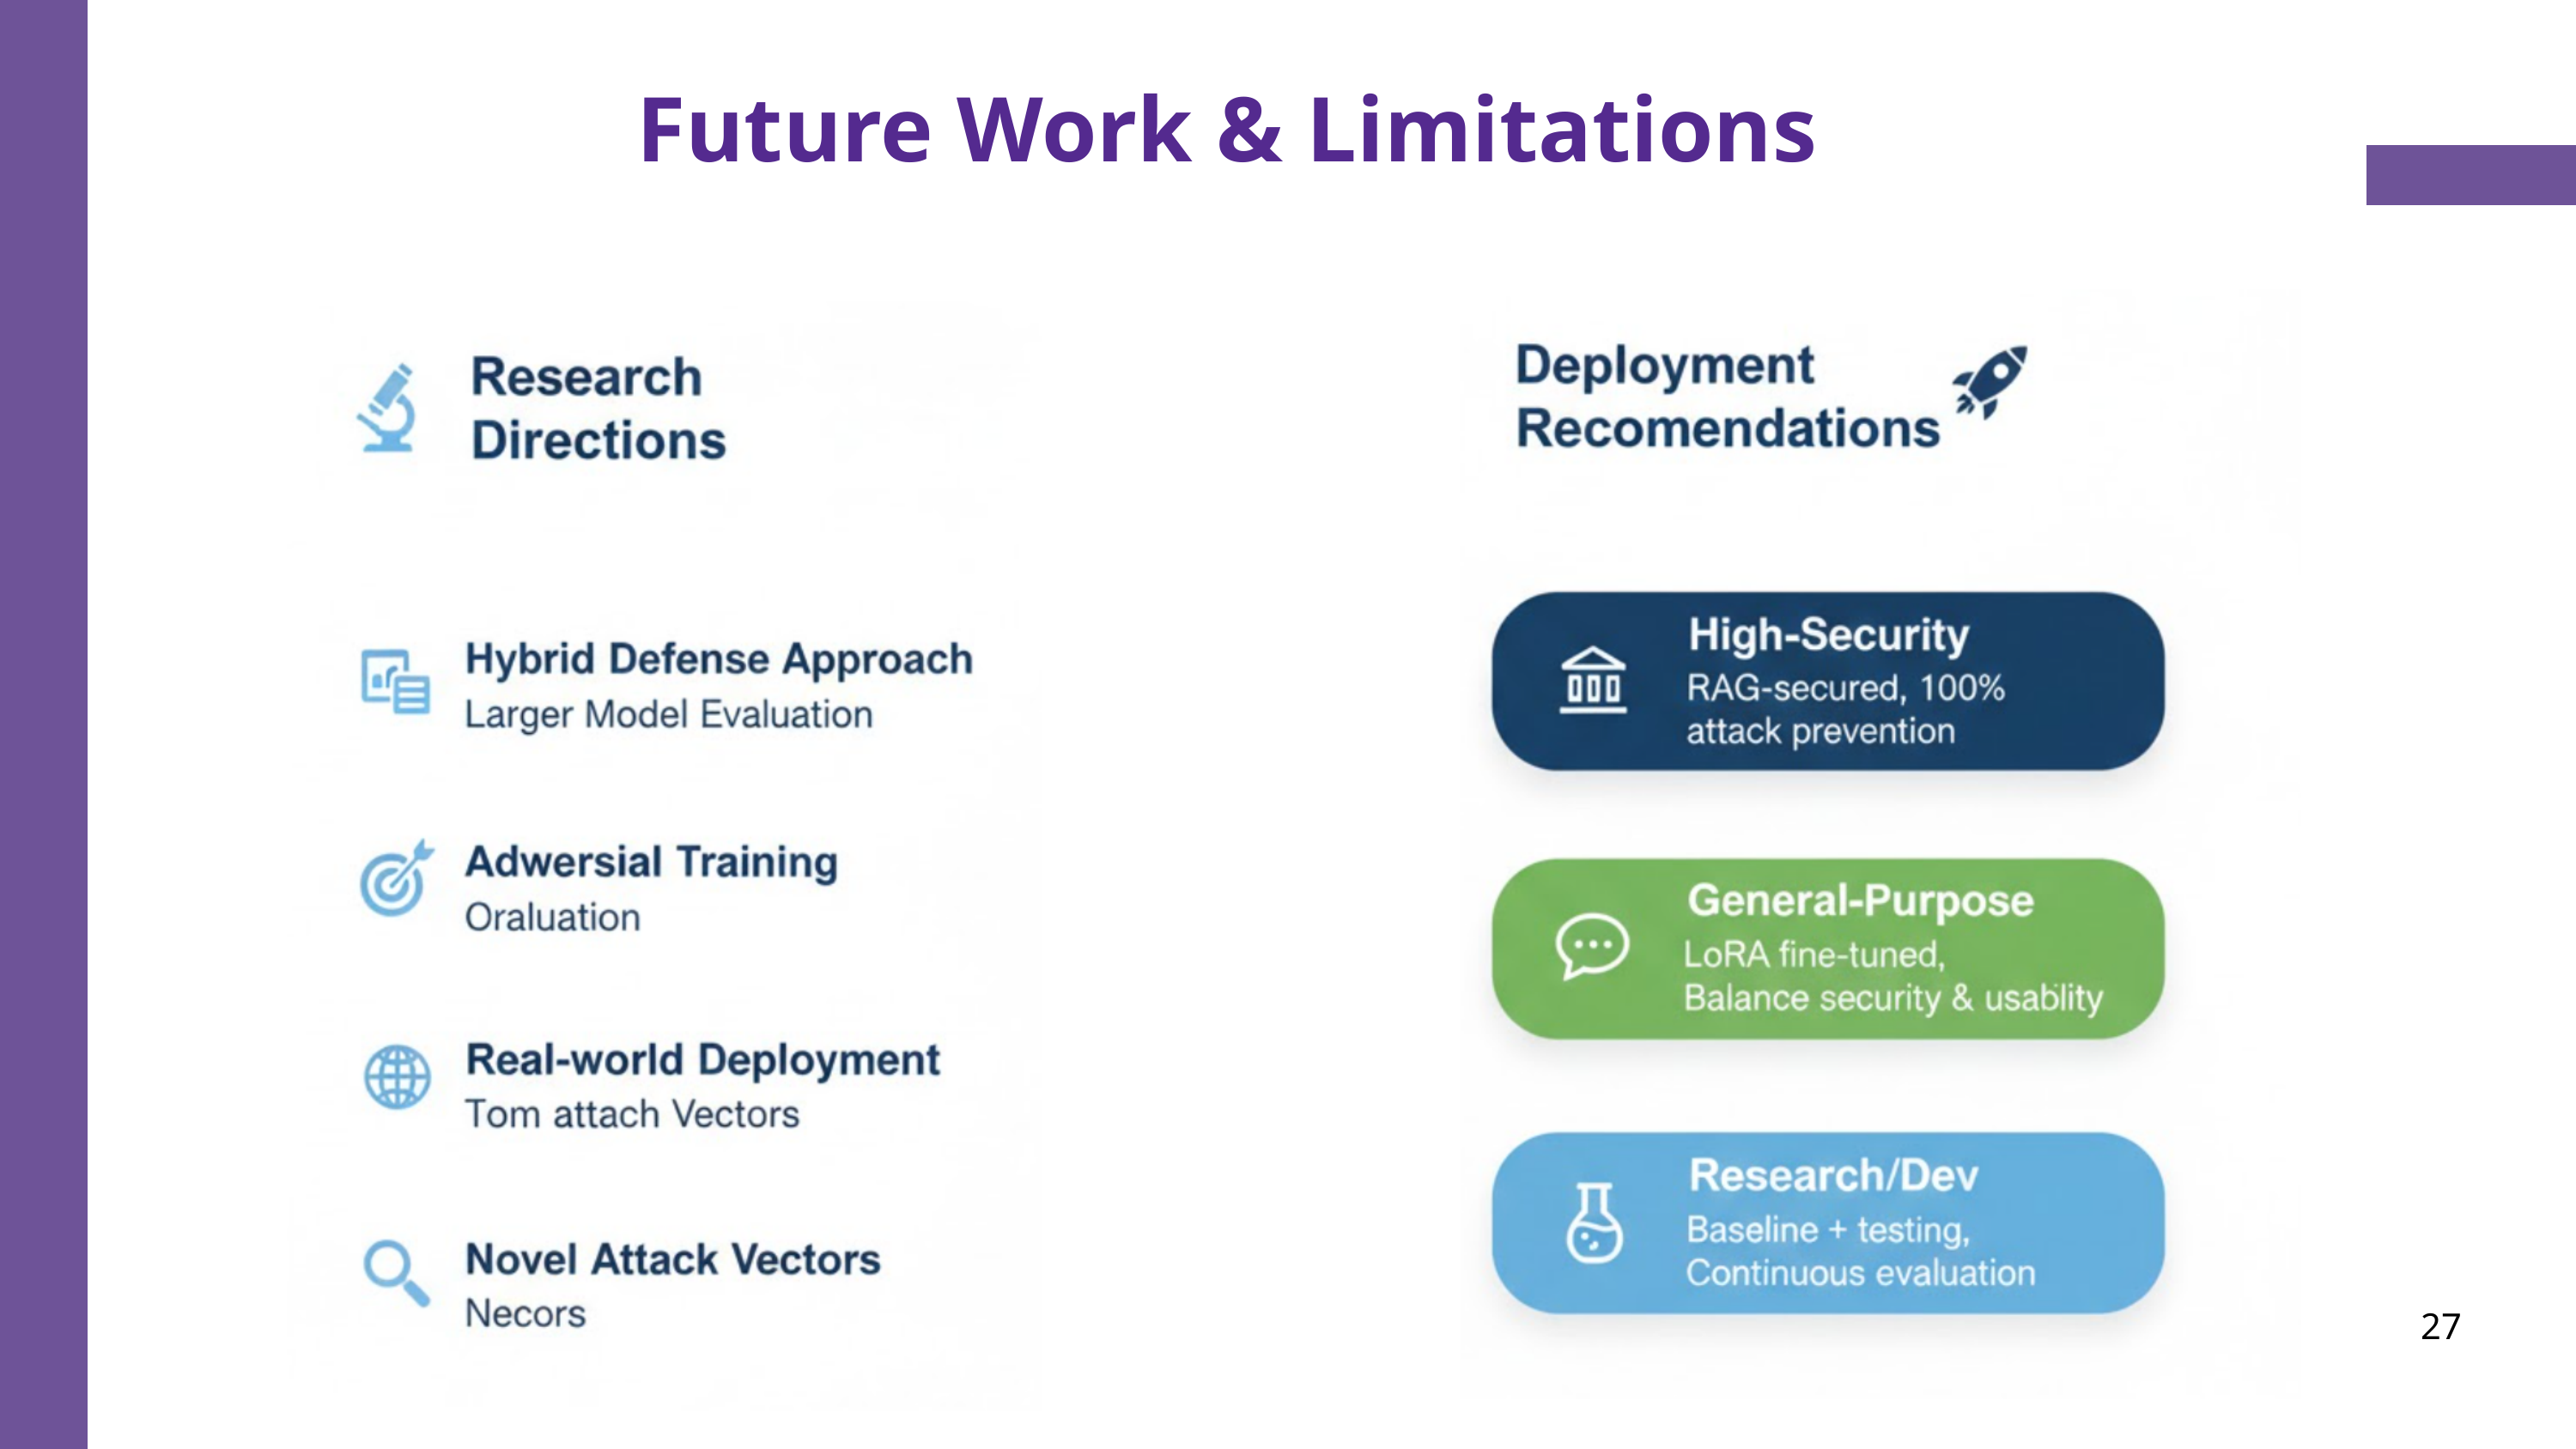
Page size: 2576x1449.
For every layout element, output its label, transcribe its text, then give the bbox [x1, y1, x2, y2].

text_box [2366, 144, 2576, 206]
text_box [0, 0, 88, 1449]
text_box [287, 301, 1042, 1411]
text_box Future Work & Limitations [625, 54, 1829, 180]
text_box 27 [2421, 1296, 2463, 1348]
text_box [1460, 289, 2301, 1399]
